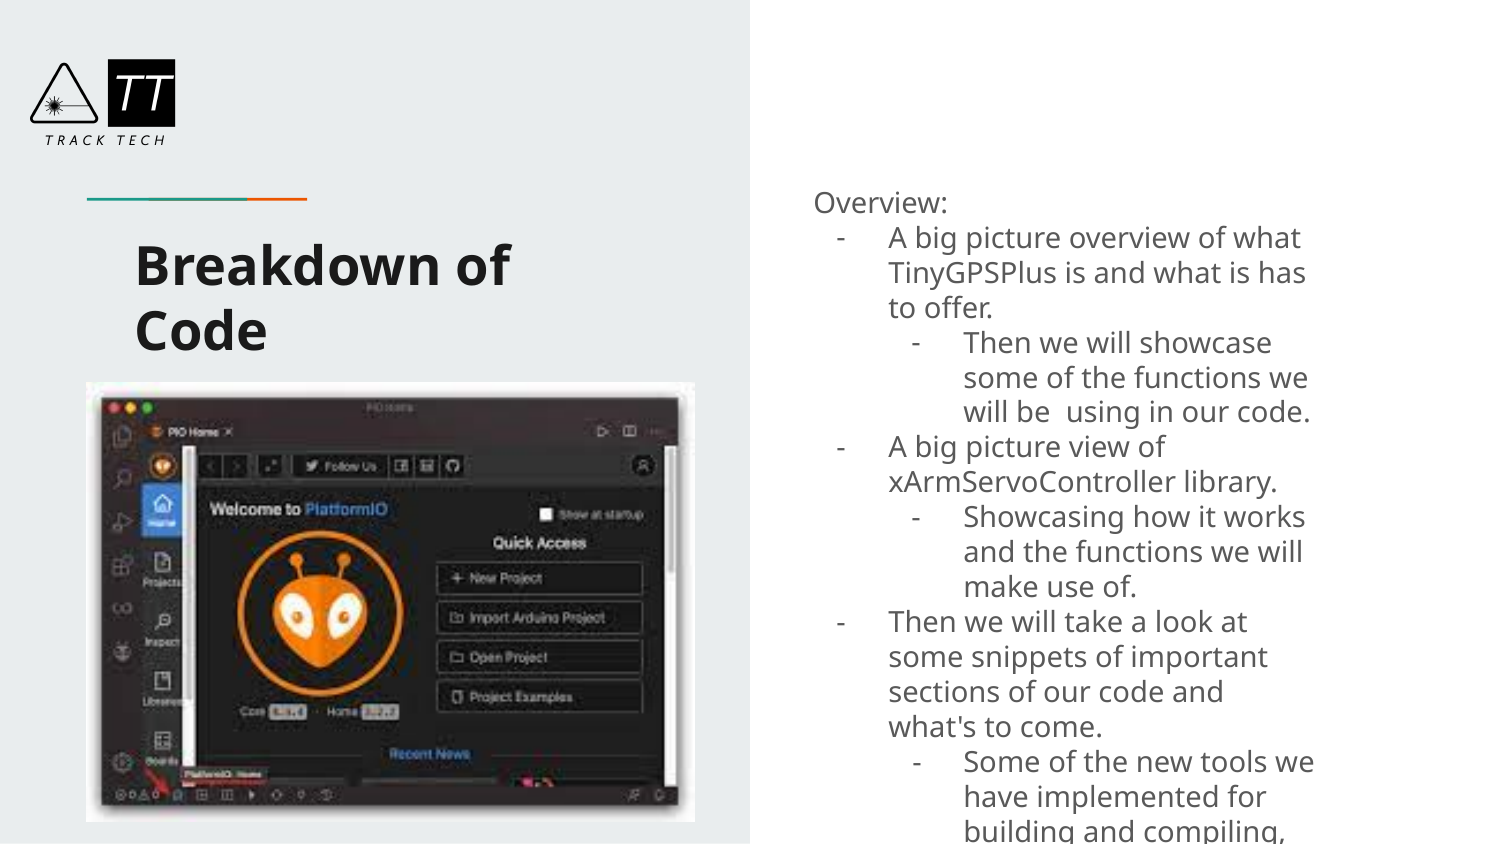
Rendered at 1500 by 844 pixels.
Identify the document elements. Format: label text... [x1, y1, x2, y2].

title Breakdown of Code [119, 216, 662, 380]
text_box Overview: A big picture overview of what TinyGPSPlus is and what is has to offer. Then we will showcase some of the functions we will be using in our code. A big picture view of xArmServoController library. Showcasing how it works and the functions we will make use of. Then we will take a look at some snippets of important sections of our code and what's to come. Some of the new tools we have implemented for building and compiling, etc. [798, 169, 1332, 844]
picture [86, 382, 695, 822]
picture [0, 0, 205, 205]
